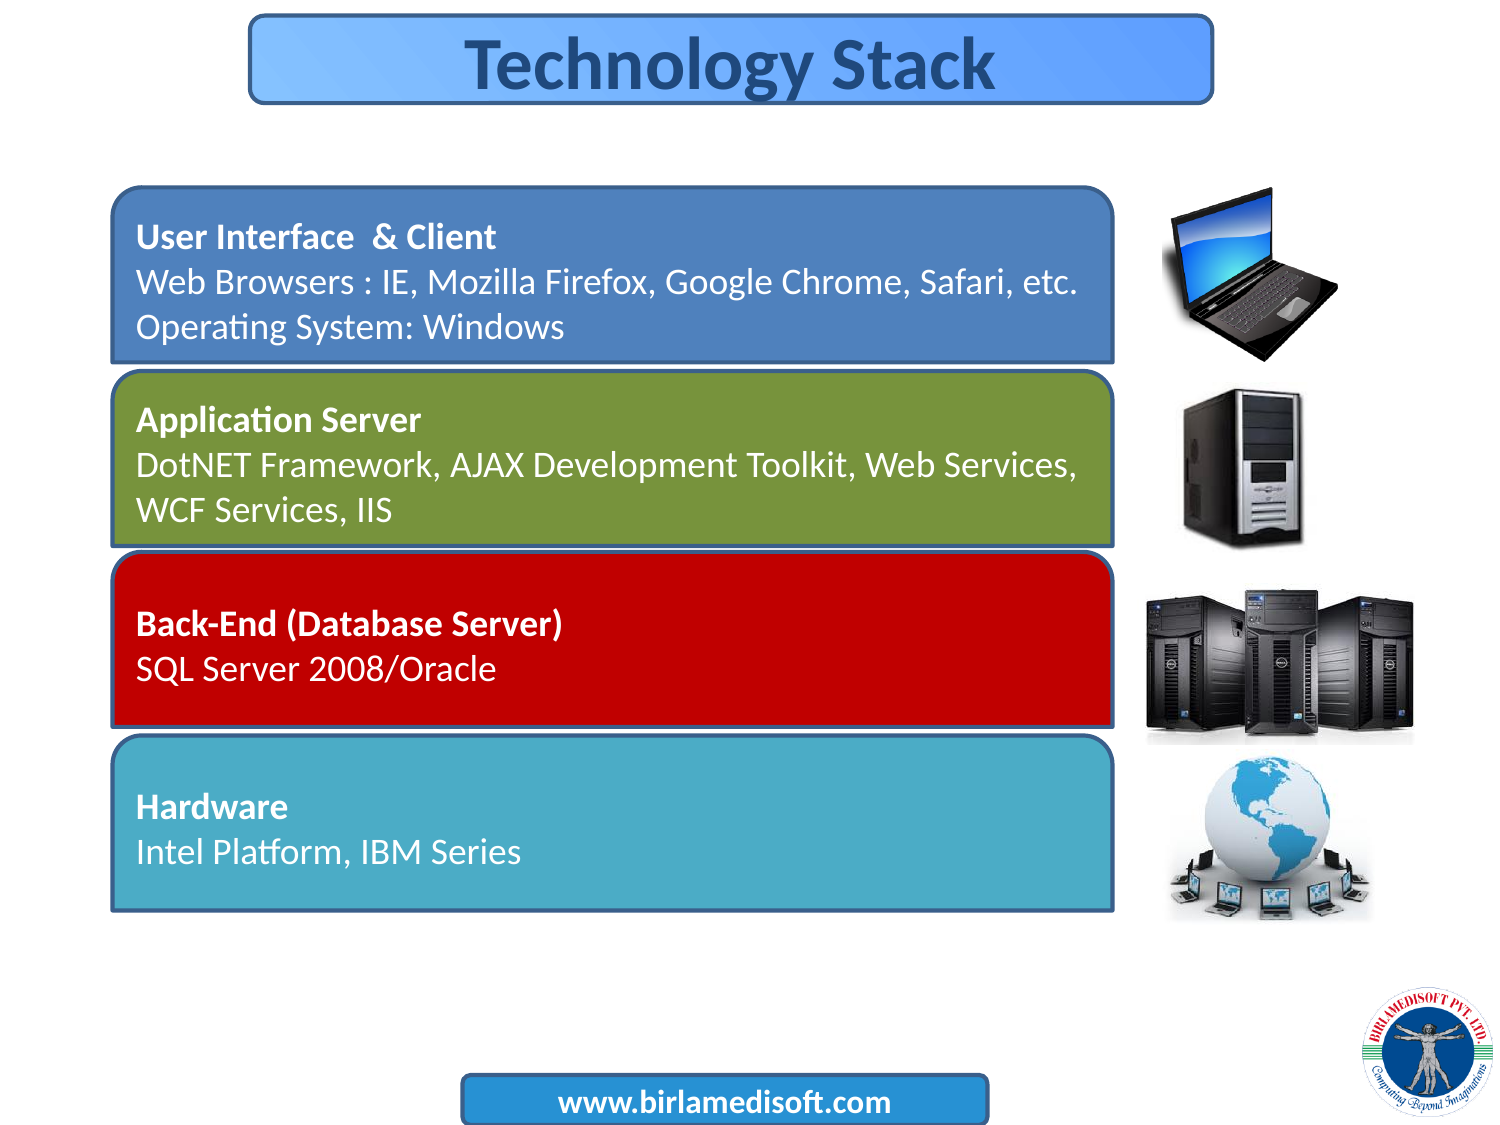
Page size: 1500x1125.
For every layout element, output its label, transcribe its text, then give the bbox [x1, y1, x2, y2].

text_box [112, 187, 1426, 926]
text_box Technology Stack [247, 13, 1215, 106]
picture [1362, 987, 1493, 1118]
text_box www.birlamedisoft.com [460, 1072, 990, 1125]
